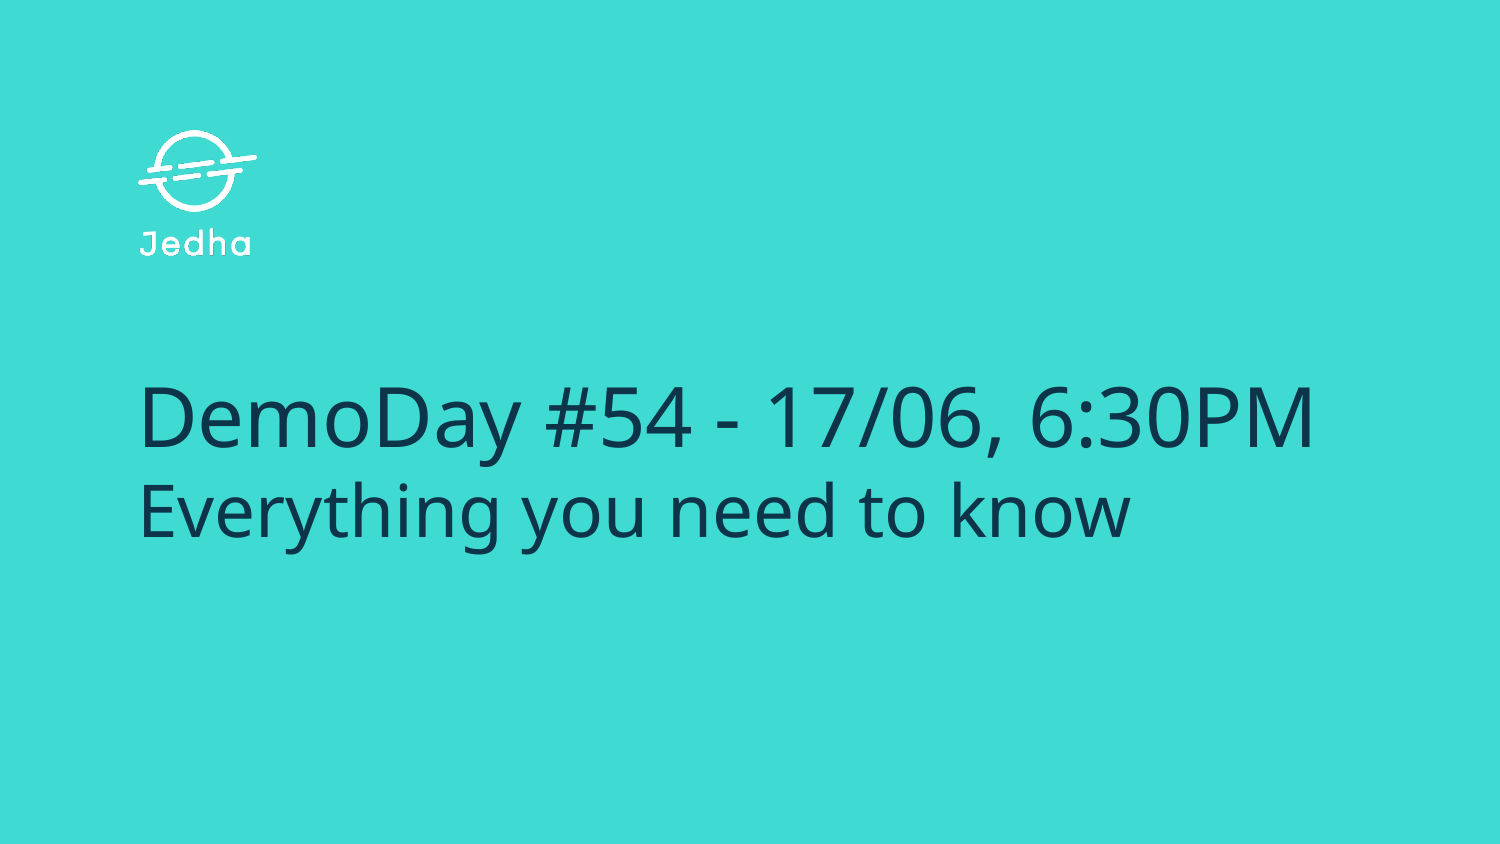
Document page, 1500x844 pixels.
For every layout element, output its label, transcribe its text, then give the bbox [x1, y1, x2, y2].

title DemoDay #54 - 17/06, 6:30PM Everything you need to know [122, 469, 1455, 567]
picture [138, 130, 258, 256]
